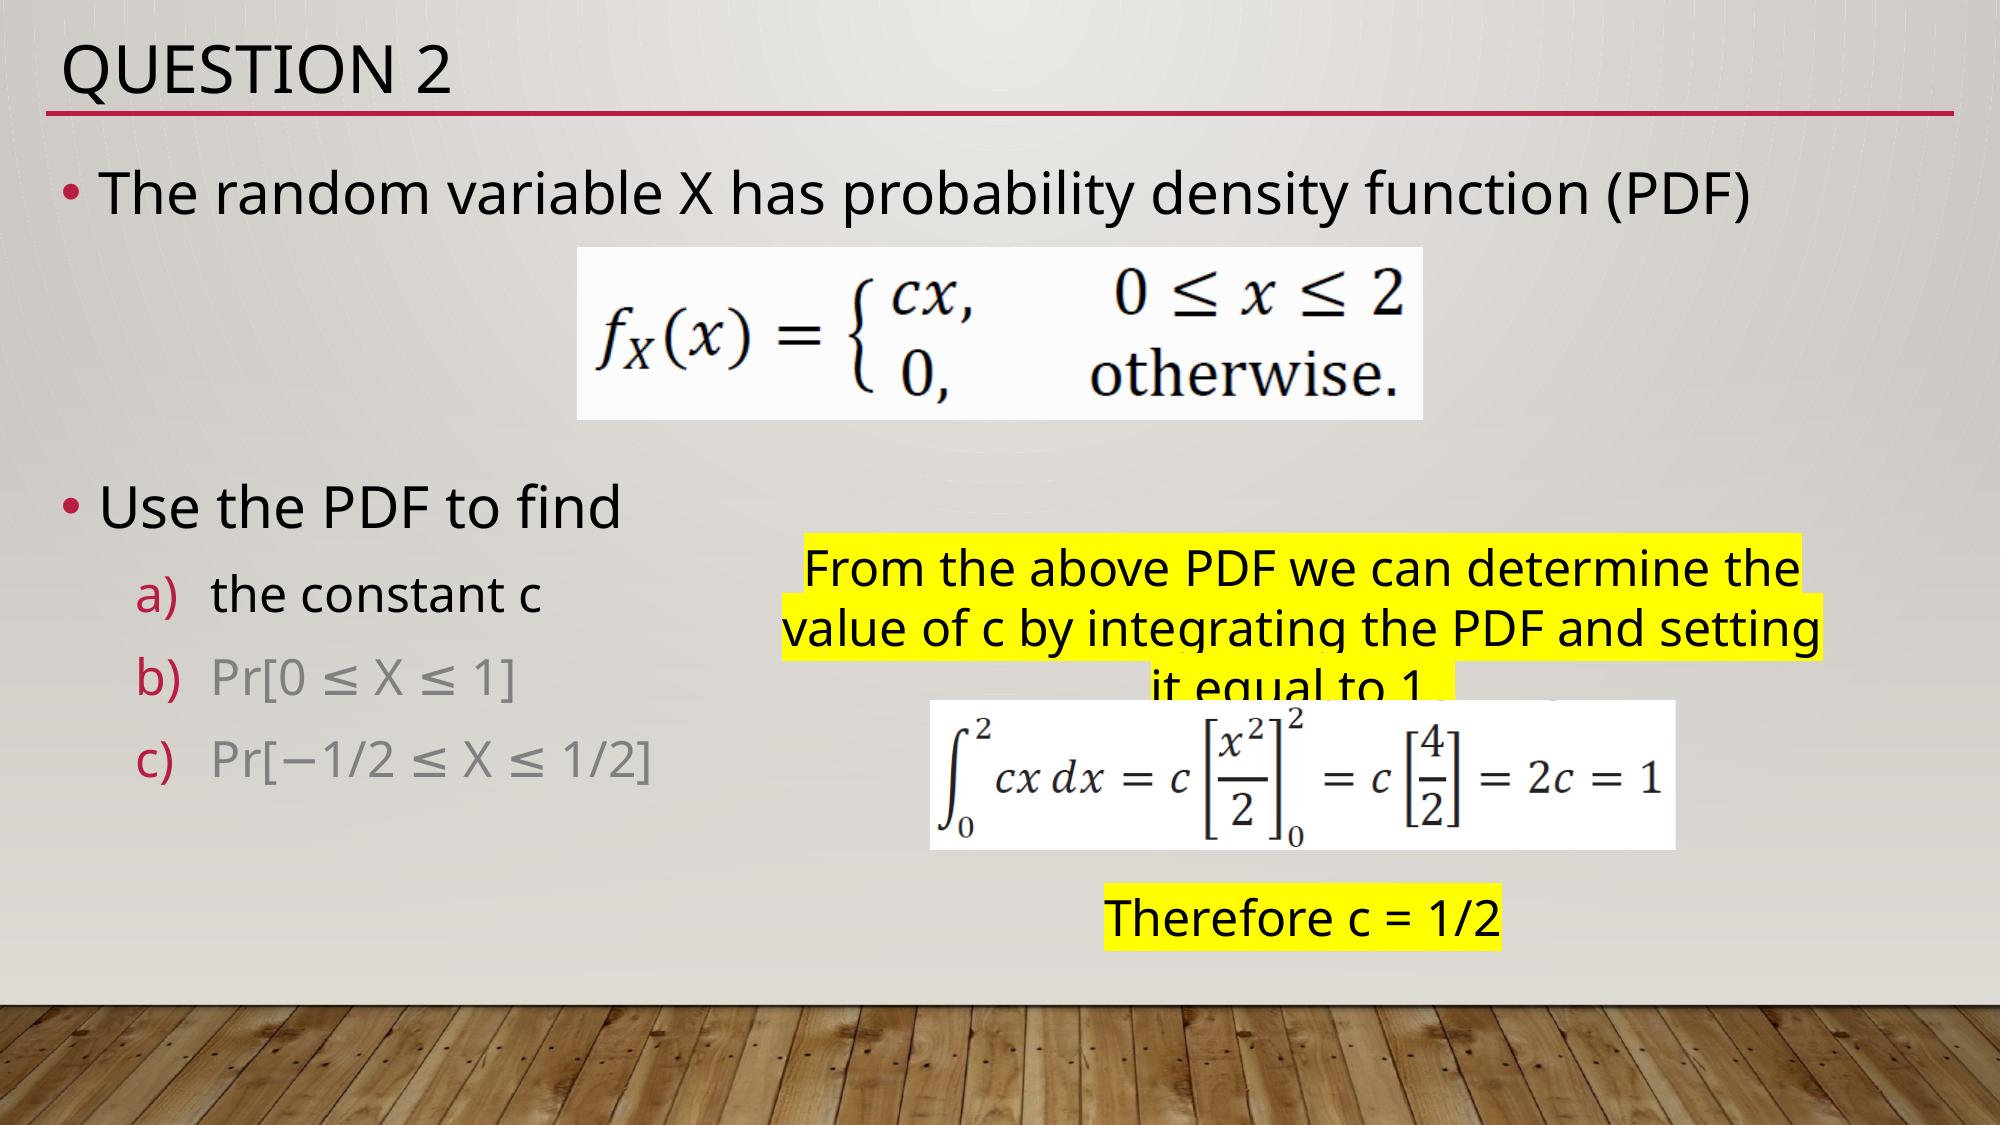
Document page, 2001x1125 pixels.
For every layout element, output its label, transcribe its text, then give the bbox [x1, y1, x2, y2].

picture [0, 1005, 2000, 1125]
list The random variable X has probability density function (PDF) Use the PDF to find the constant c Pr[0 ≤ X ≤ 1] Pr[−1/2 ≤ X ≤ 1/2] [45, 134, 1954, 993]
picture [929, 700, 1676, 850]
title Question 2 [45, 28, 1954, 134]
picture [576, 246, 1424, 420]
text_box From the above PDF we can determine the value of c by integrating the PDF and setting it equal to 1. [746, 528, 1859, 724]
text_box Therefore c = 1/2 [1089, 878, 1517, 954]
